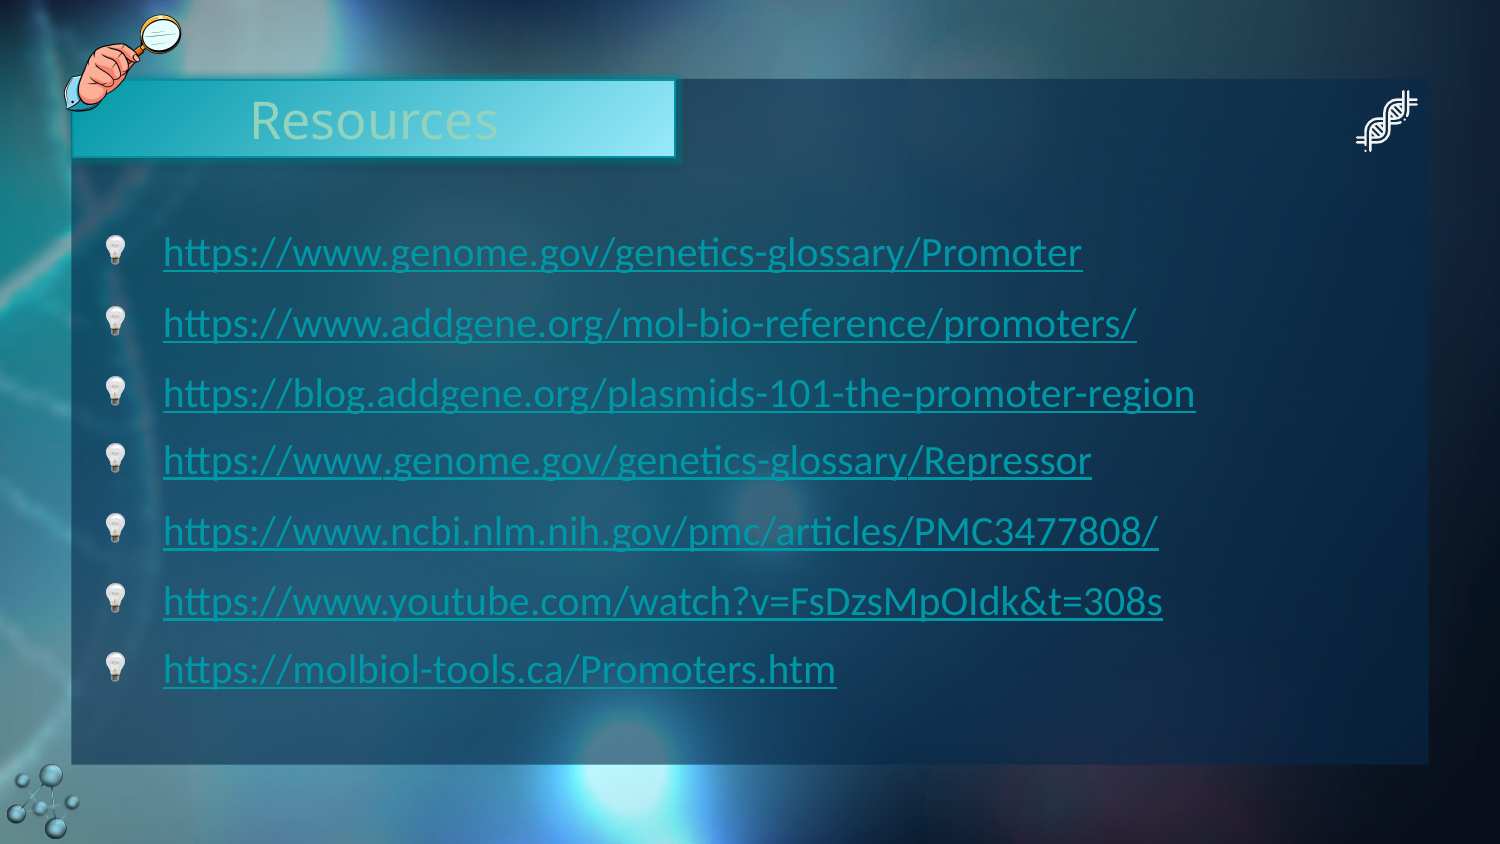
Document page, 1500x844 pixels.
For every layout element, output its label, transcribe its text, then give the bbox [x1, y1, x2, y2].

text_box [1355, 89, 1419, 153]
text_box [71, 78, 1429, 765]
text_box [91, 213, 1409, 701]
text_box Resources [72, 79, 676, 158]
picture [0, 0, 1500, 844]
